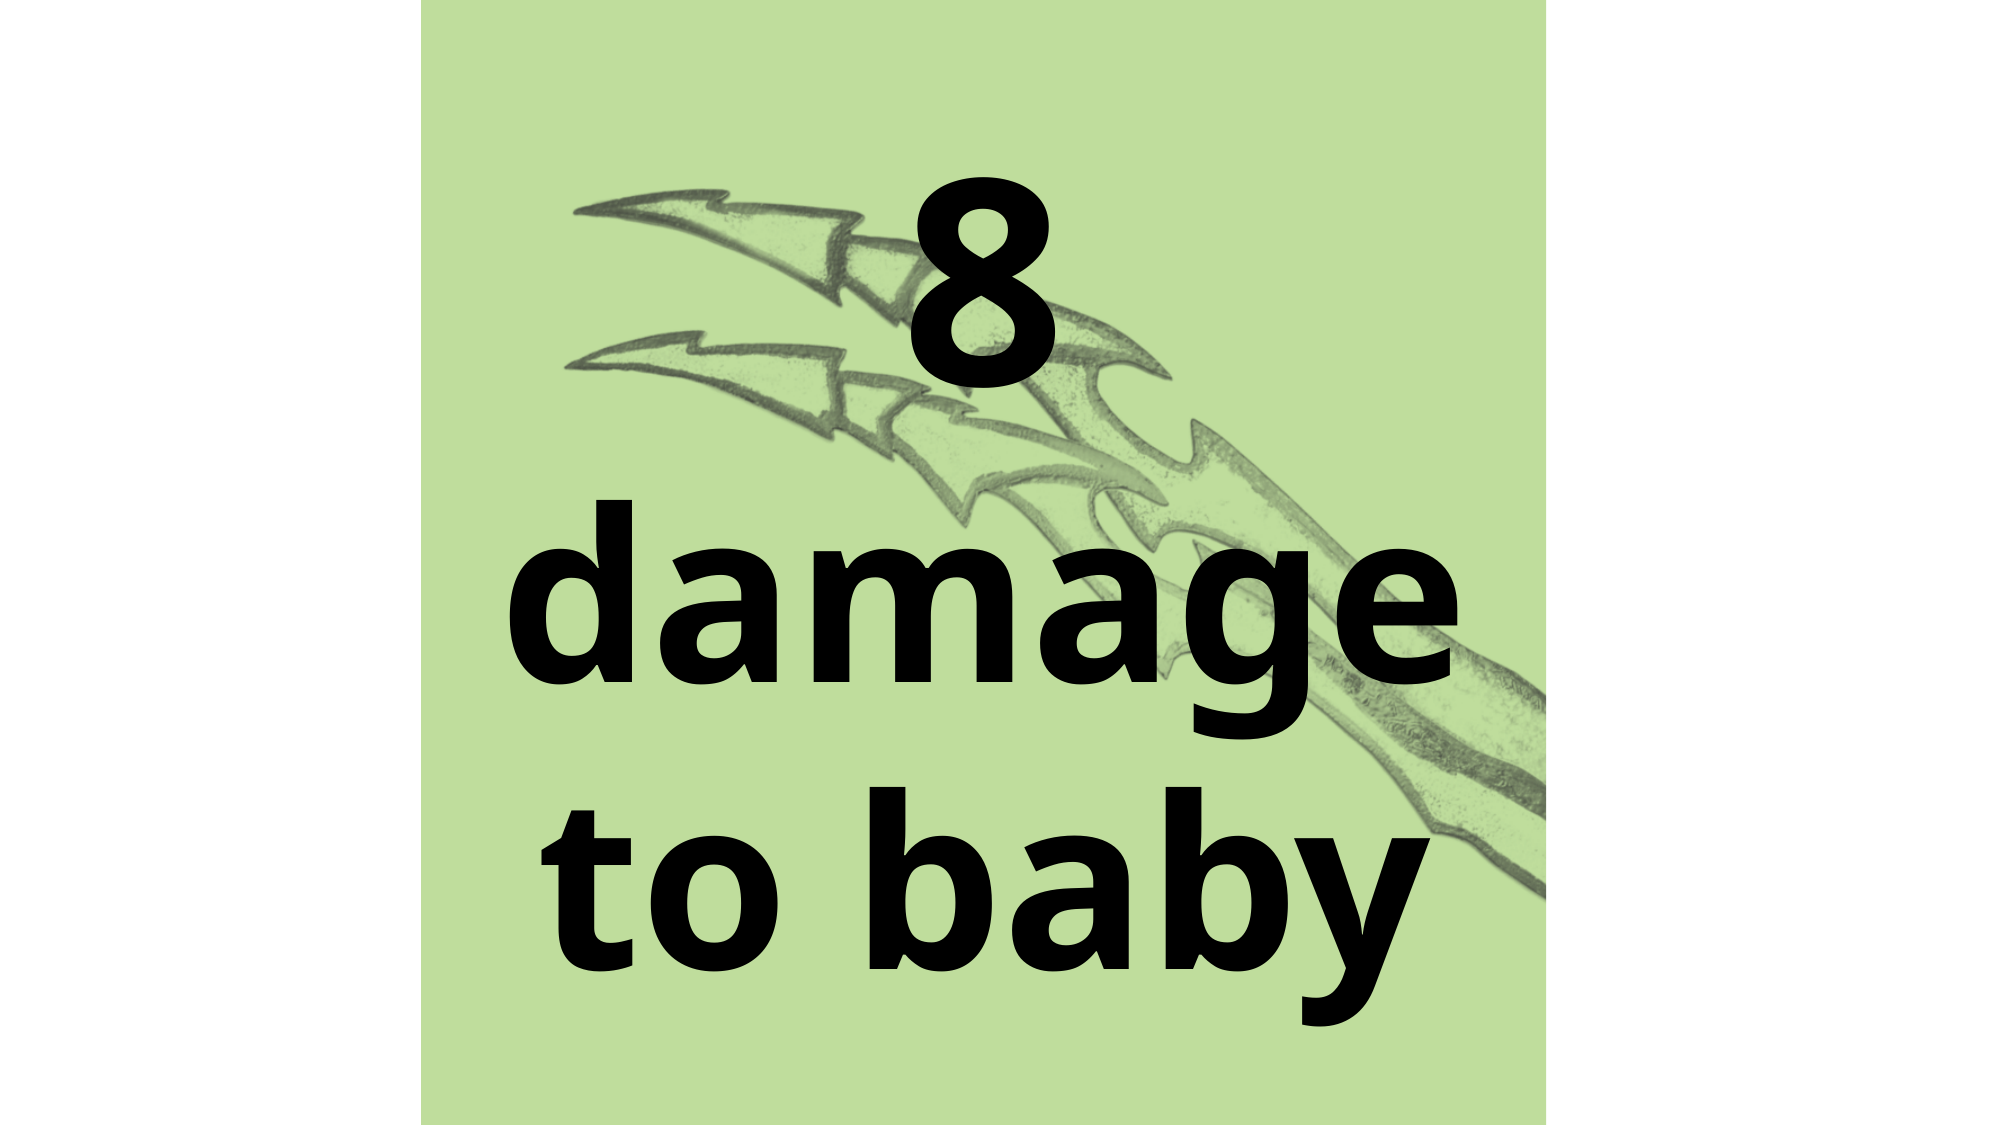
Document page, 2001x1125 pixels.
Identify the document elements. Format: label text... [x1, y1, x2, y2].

text_box 8 damage to baby [448, 90, 1520, 1026]
text_box [420, 0, 1547, 1125]
